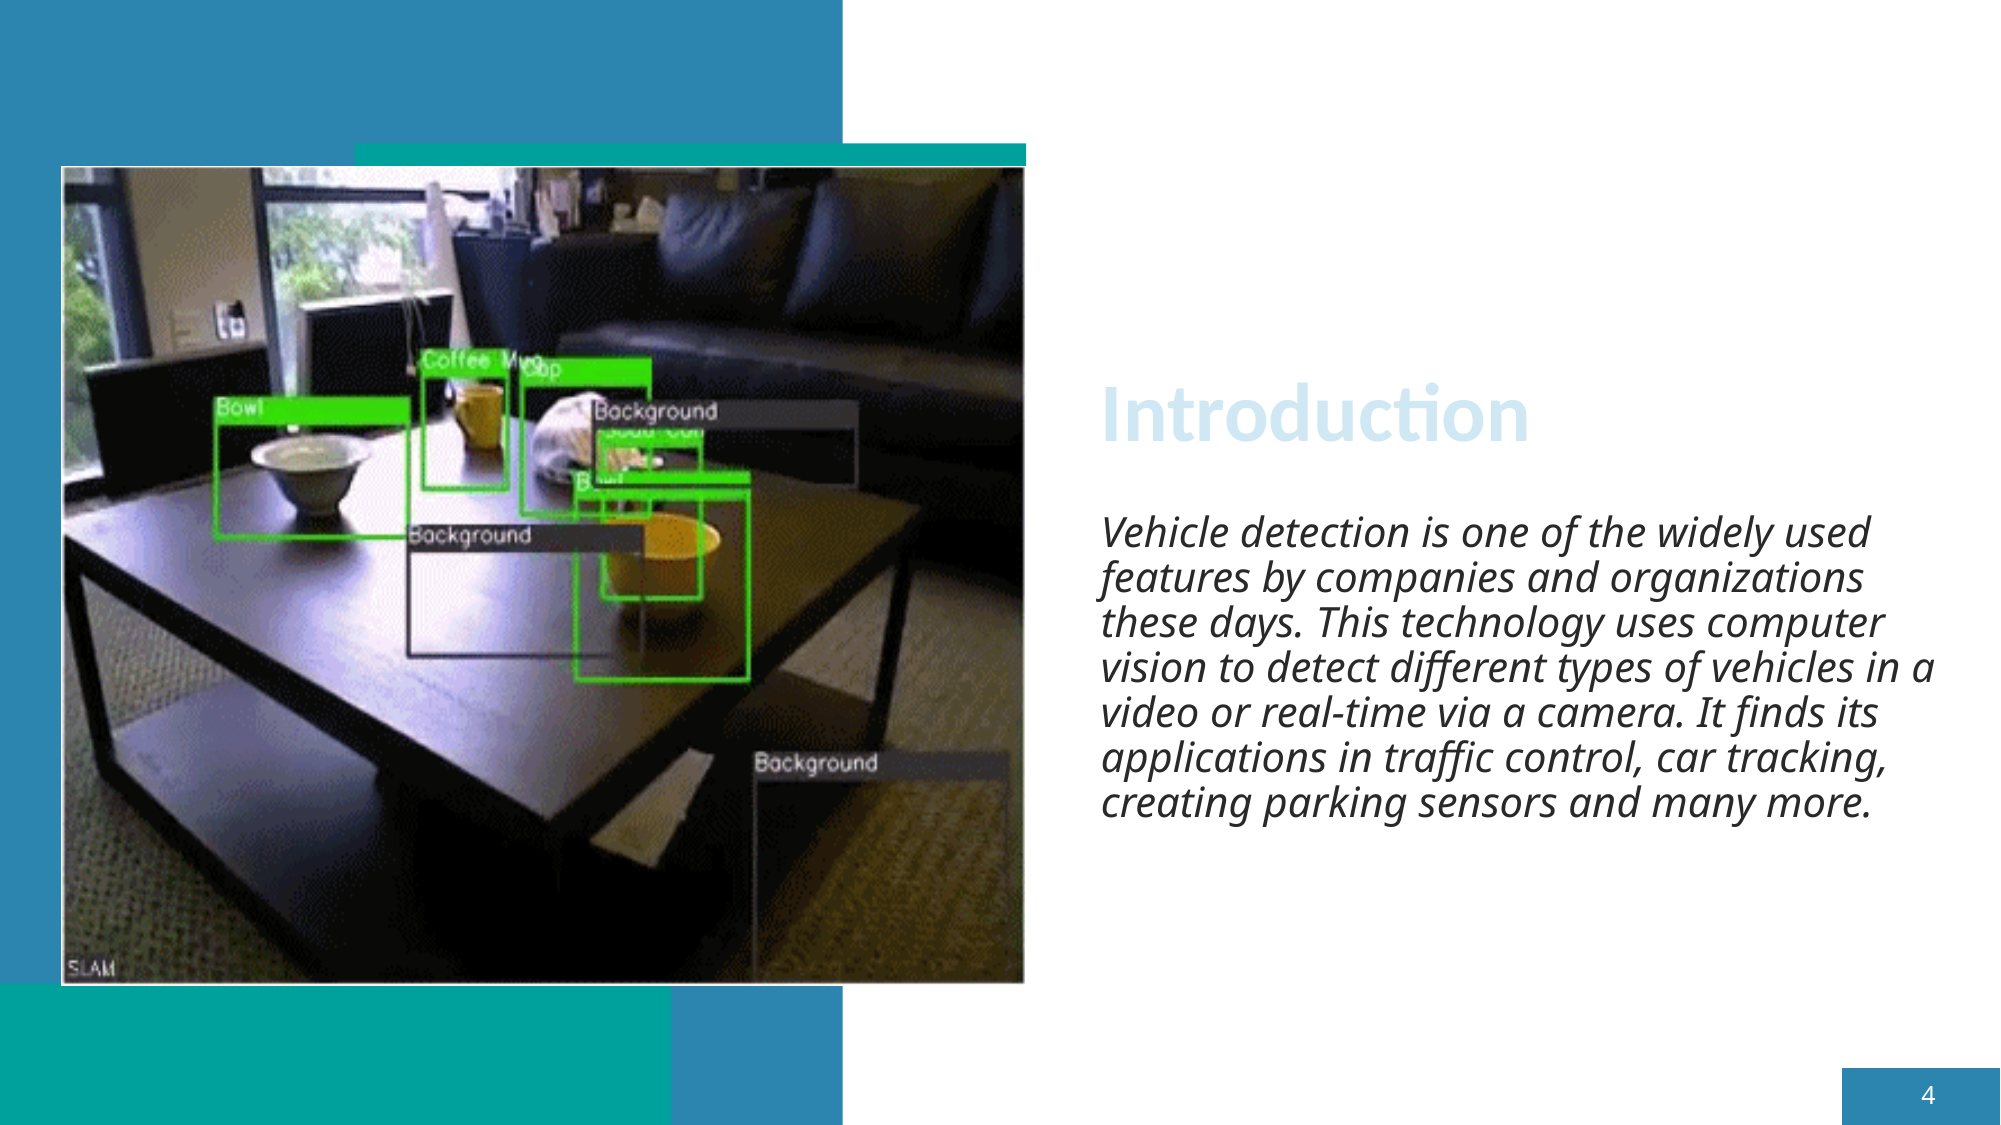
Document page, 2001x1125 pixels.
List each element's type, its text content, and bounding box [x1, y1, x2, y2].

title Introduction [1085, 212, 1951, 468]
picture [61, 166, 1026, 986]
list Vehicle detection is one of the widely used features by companies and organizations these days. This technology uses computer vision to detect different types of vehicles in a video or real-time via a camera. It finds its applications in traffic control, car tracking, creating parking sensors and many more. [1085, 504, 1951, 924]
slide_number 4 [1889, 1079, 1951, 1114]
